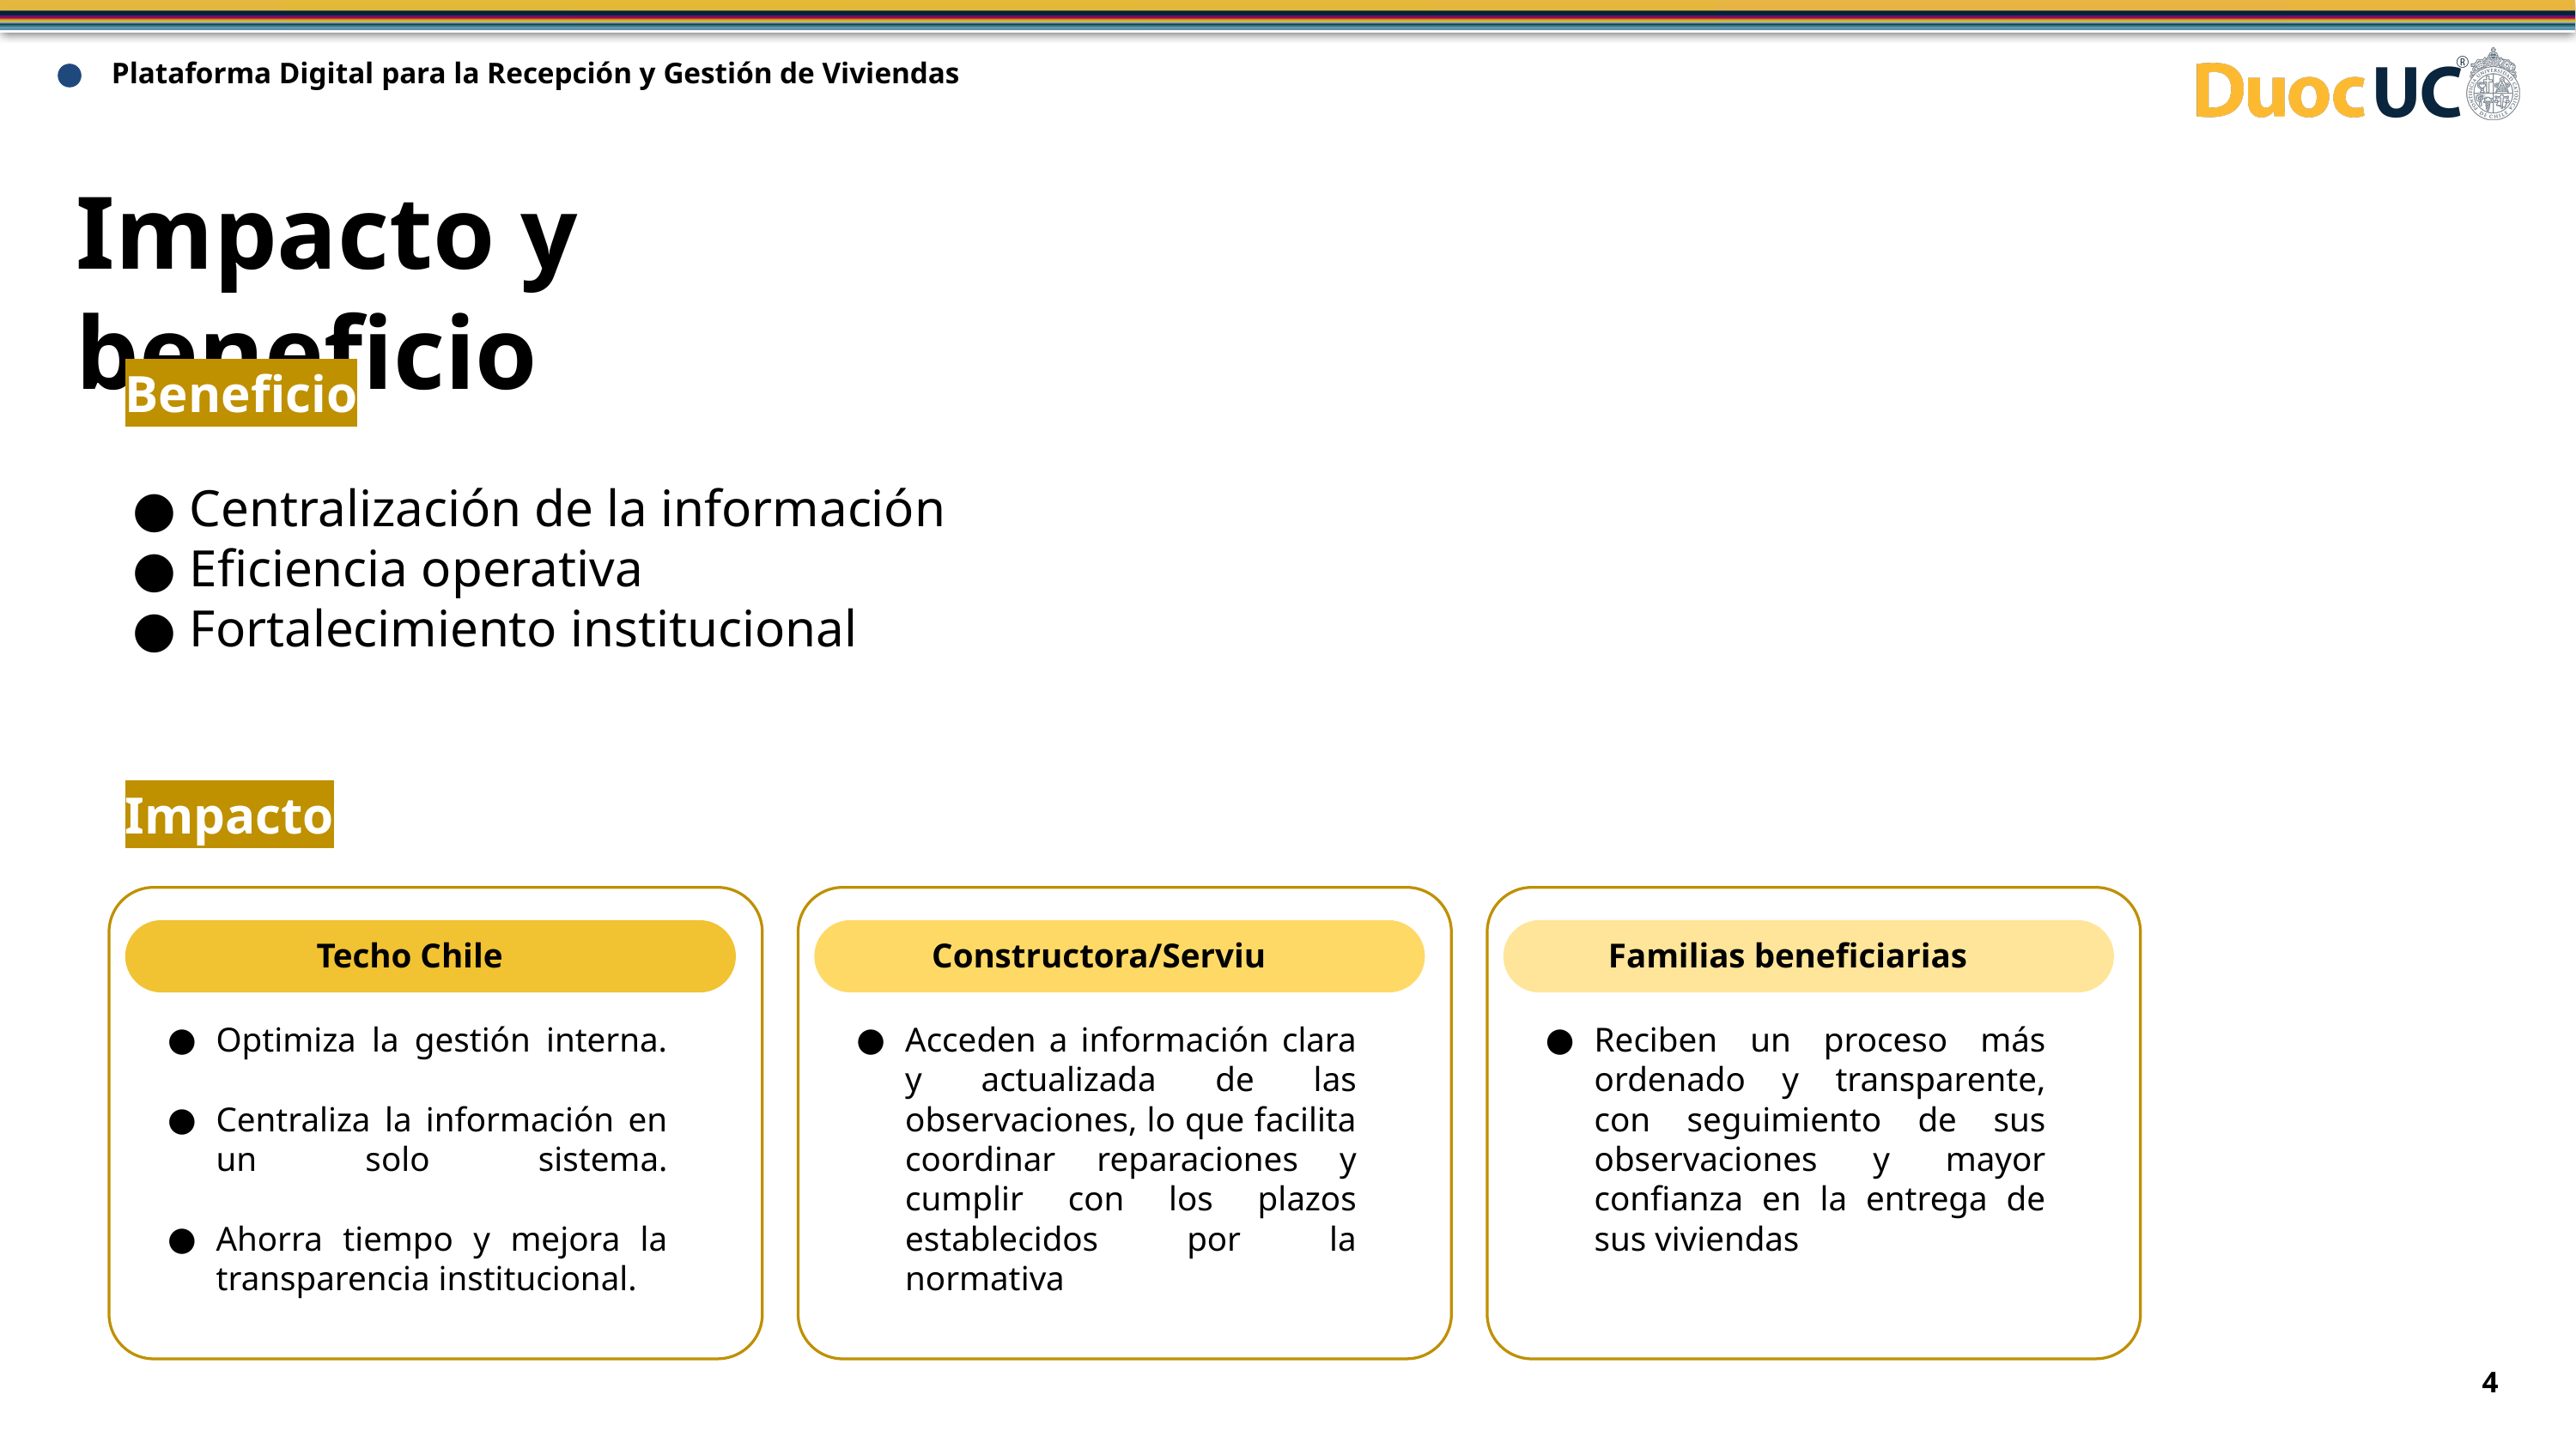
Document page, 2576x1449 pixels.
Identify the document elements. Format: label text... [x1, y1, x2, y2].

text_box Beneficio [125, 353, 1923, 426]
text_box Constructora/Serviu [914, 927, 1285, 985]
text_box [1486, 887, 2141, 1359]
text_box [125, 919, 737, 993]
text_box Techo Chile [224, 927, 595, 985]
text_box Plataforma Digital para la Recepción y Gestión de Viviendas [109, 52, 1269, 100]
text_box Familias beneficiarias [1602, 927, 1973, 985]
text_box [798, 887, 1452, 1359]
text_box [1503, 919, 2114, 993]
text_box Centralización de la información Eficiencia operativa Fortalecimiento institucional [125, 468, 1923, 696]
text_box Reciben un proceso más ordenado y transparente, con seguimiento de sus observaciones y mayor confianza en la entrega de sus viviendas [1503, 992, 2073, 1284]
text_box [814, 919, 1425, 993]
text_box Impacto [125, 775, 1923, 848]
text_box [108, 887, 762, 1359]
text_box ‹#› [2398, 1358, 2504, 1407]
picture [2196, 47, 2521, 121]
text_box [58, 64, 82, 88]
text_box Impacto y beneficio [76, 160, 1035, 311]
text_box [0, 0, 2575, 33]
text_box Acceden a información clara y actualizada de las observaciones, lo que facilita coordinar reparaciones y cumplir con los plazos establecidos por la normativa [814, 992, 1383, 1324]
text_box Optimiza la gestión interna. Centraliza la información en un solo sistema. Ahorra tiempo y mejora la transparencia institucional. [125, 992, 695, 1324]
